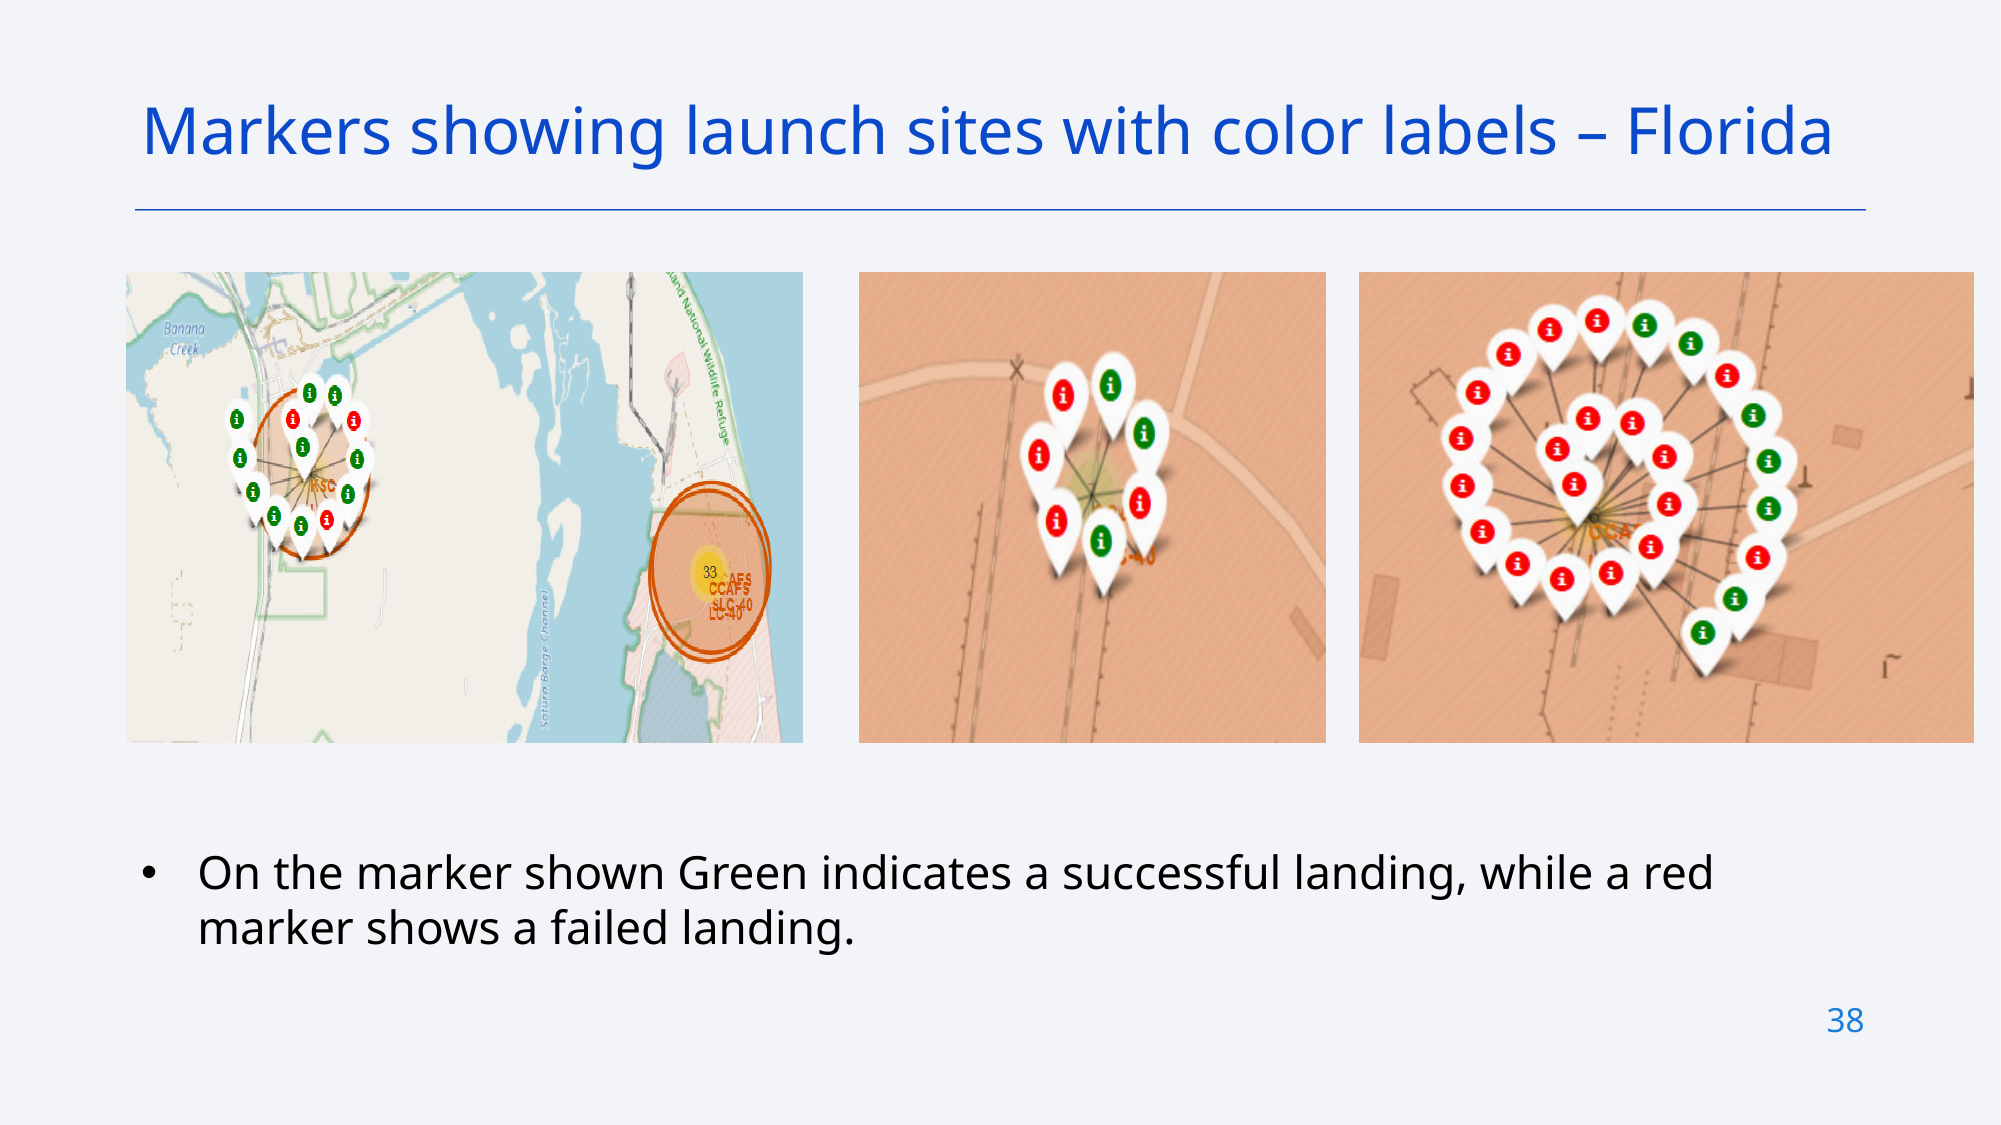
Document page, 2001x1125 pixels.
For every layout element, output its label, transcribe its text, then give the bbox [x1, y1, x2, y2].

text_box Markers showing launch sites with color labels – Florida [126, 88, 1852, 179]
slide_number 38 [1429, 988, 1880, 1055]
text_box On the marker shown Green indicates a successful landing, while a red marker shows a failed landing. [126, 836, 1753, 962]
picture [0, 0, 2001, 1125]
